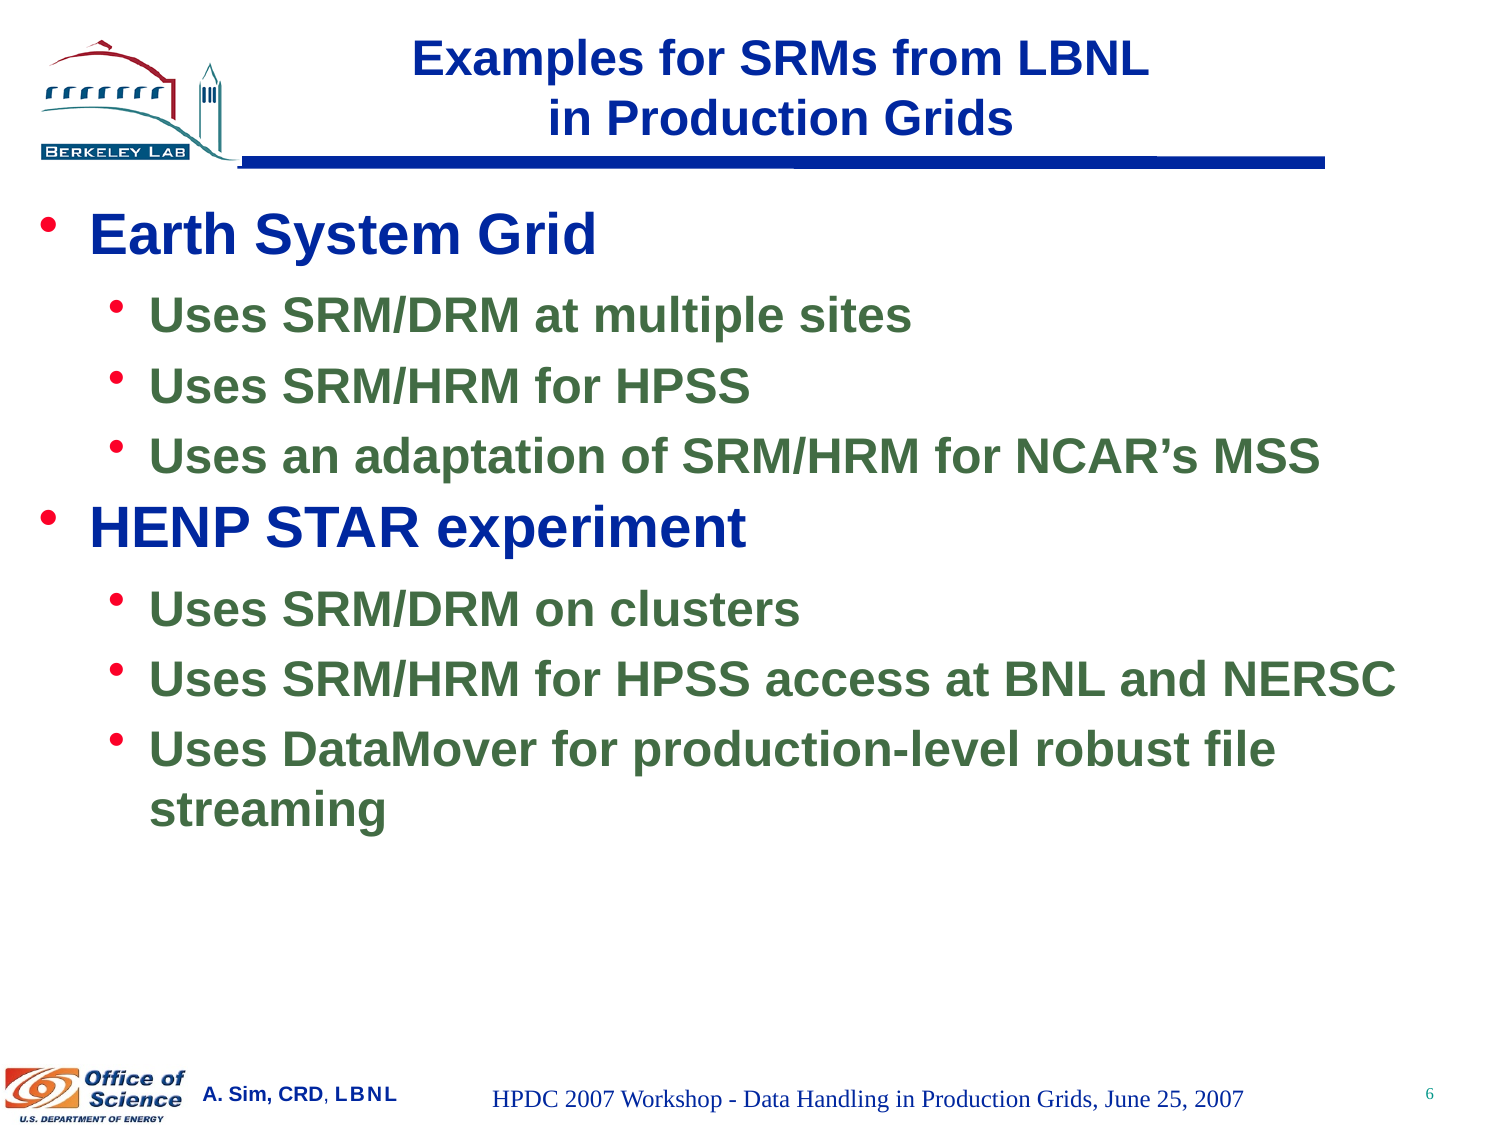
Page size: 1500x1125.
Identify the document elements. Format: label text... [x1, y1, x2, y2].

picture [1, 1064, 188, 1125]
list Earth System Grid Uses SRM/DRM at multiple sites Uses SRM/HRM for HPSS Uses an adaptation of SRM/HRM for NCAR’s MSS HENP STAR experiment Uses SRM/DRM on clusters Uses SRM/HRM for HPSS access at BNL and NERSC Uses DataMover for production-level robust file streaming [24, 199, 1476, 1063]
title Examples for SRMs from LBNL in Production Grids [236, 7, 1326, 163]
